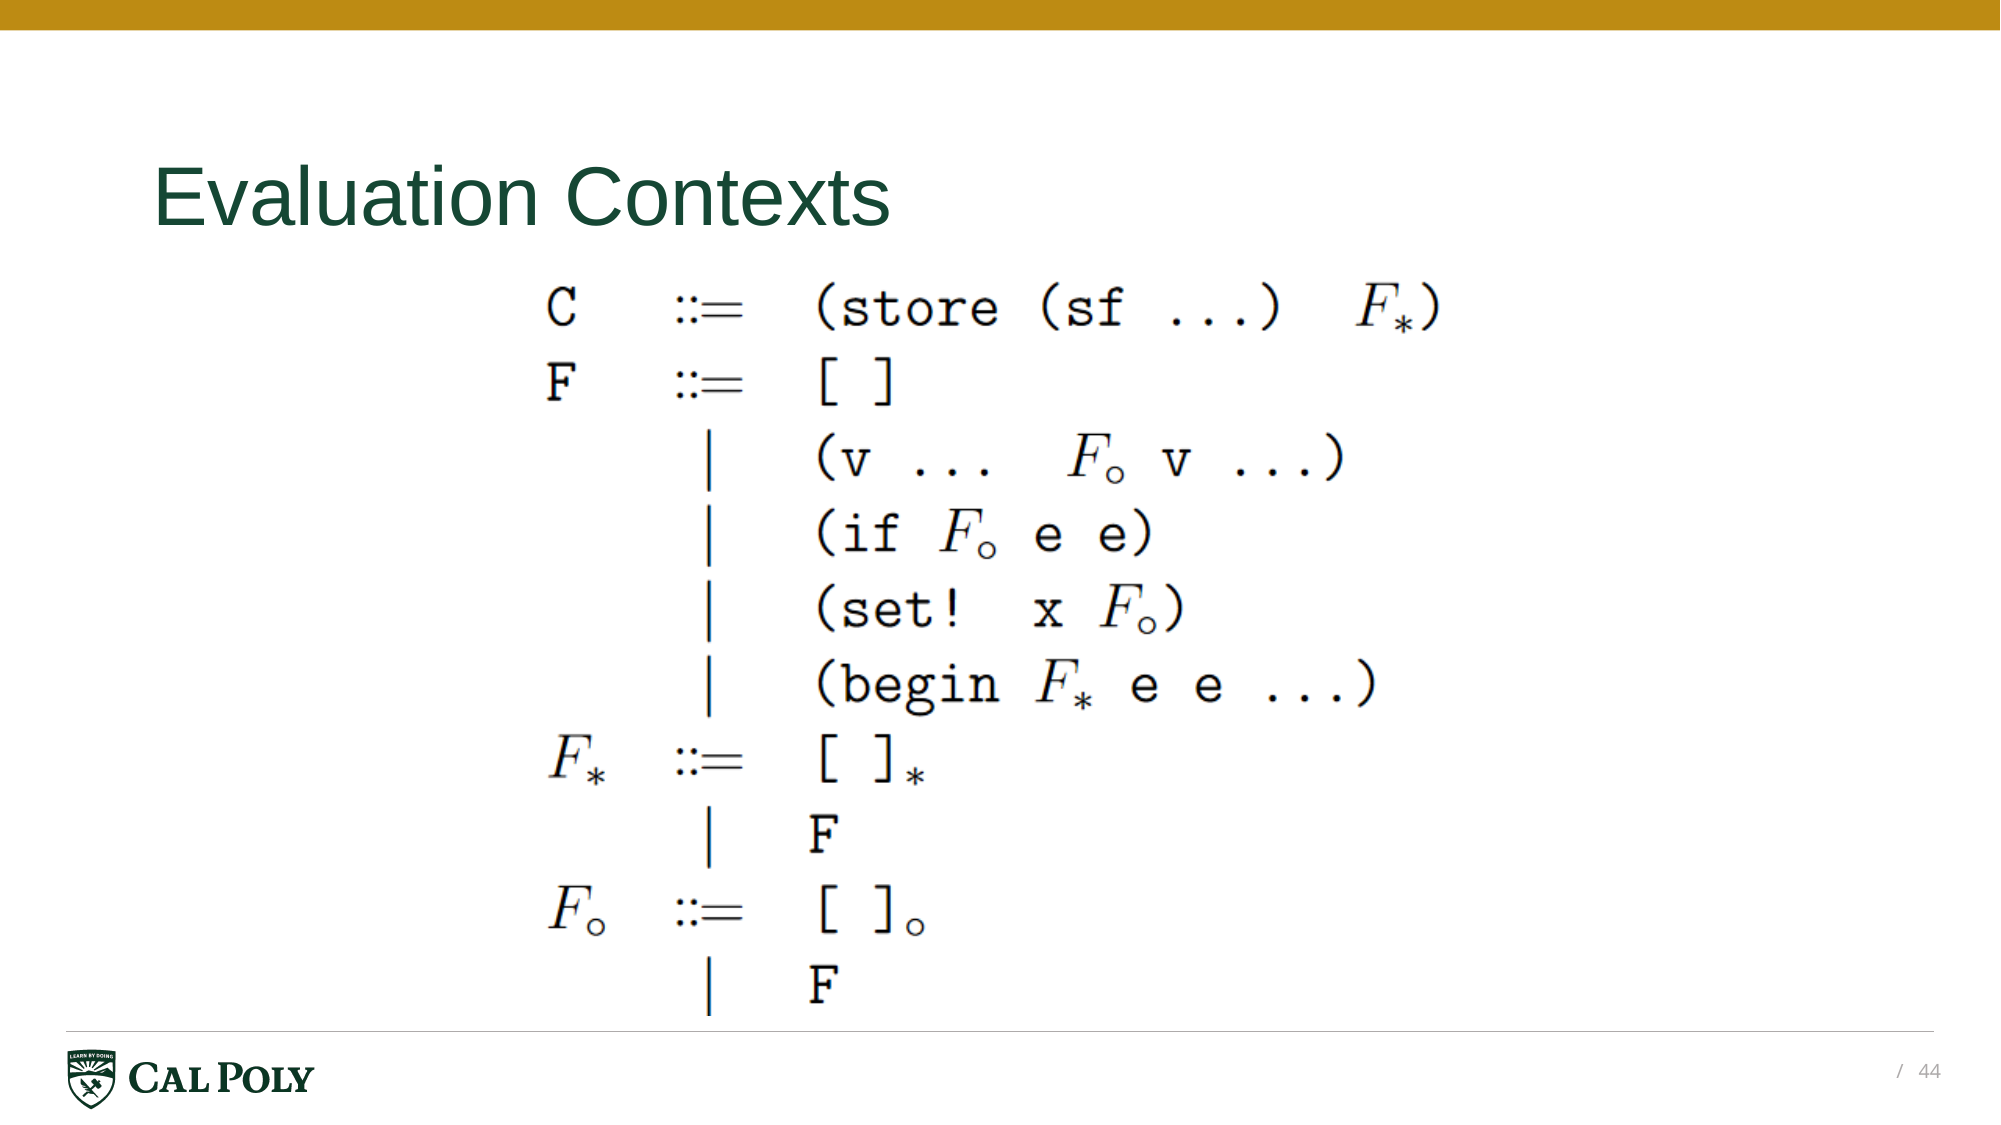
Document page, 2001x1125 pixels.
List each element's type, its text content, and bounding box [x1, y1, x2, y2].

title Evaluation Contexts [137, 147, 1888, 250]
picture [529, 275, 1442, 1016]
picture [43, 1025, 338, 1125]
slide_number / 44 [1866, 1041, 1956, 1102]
